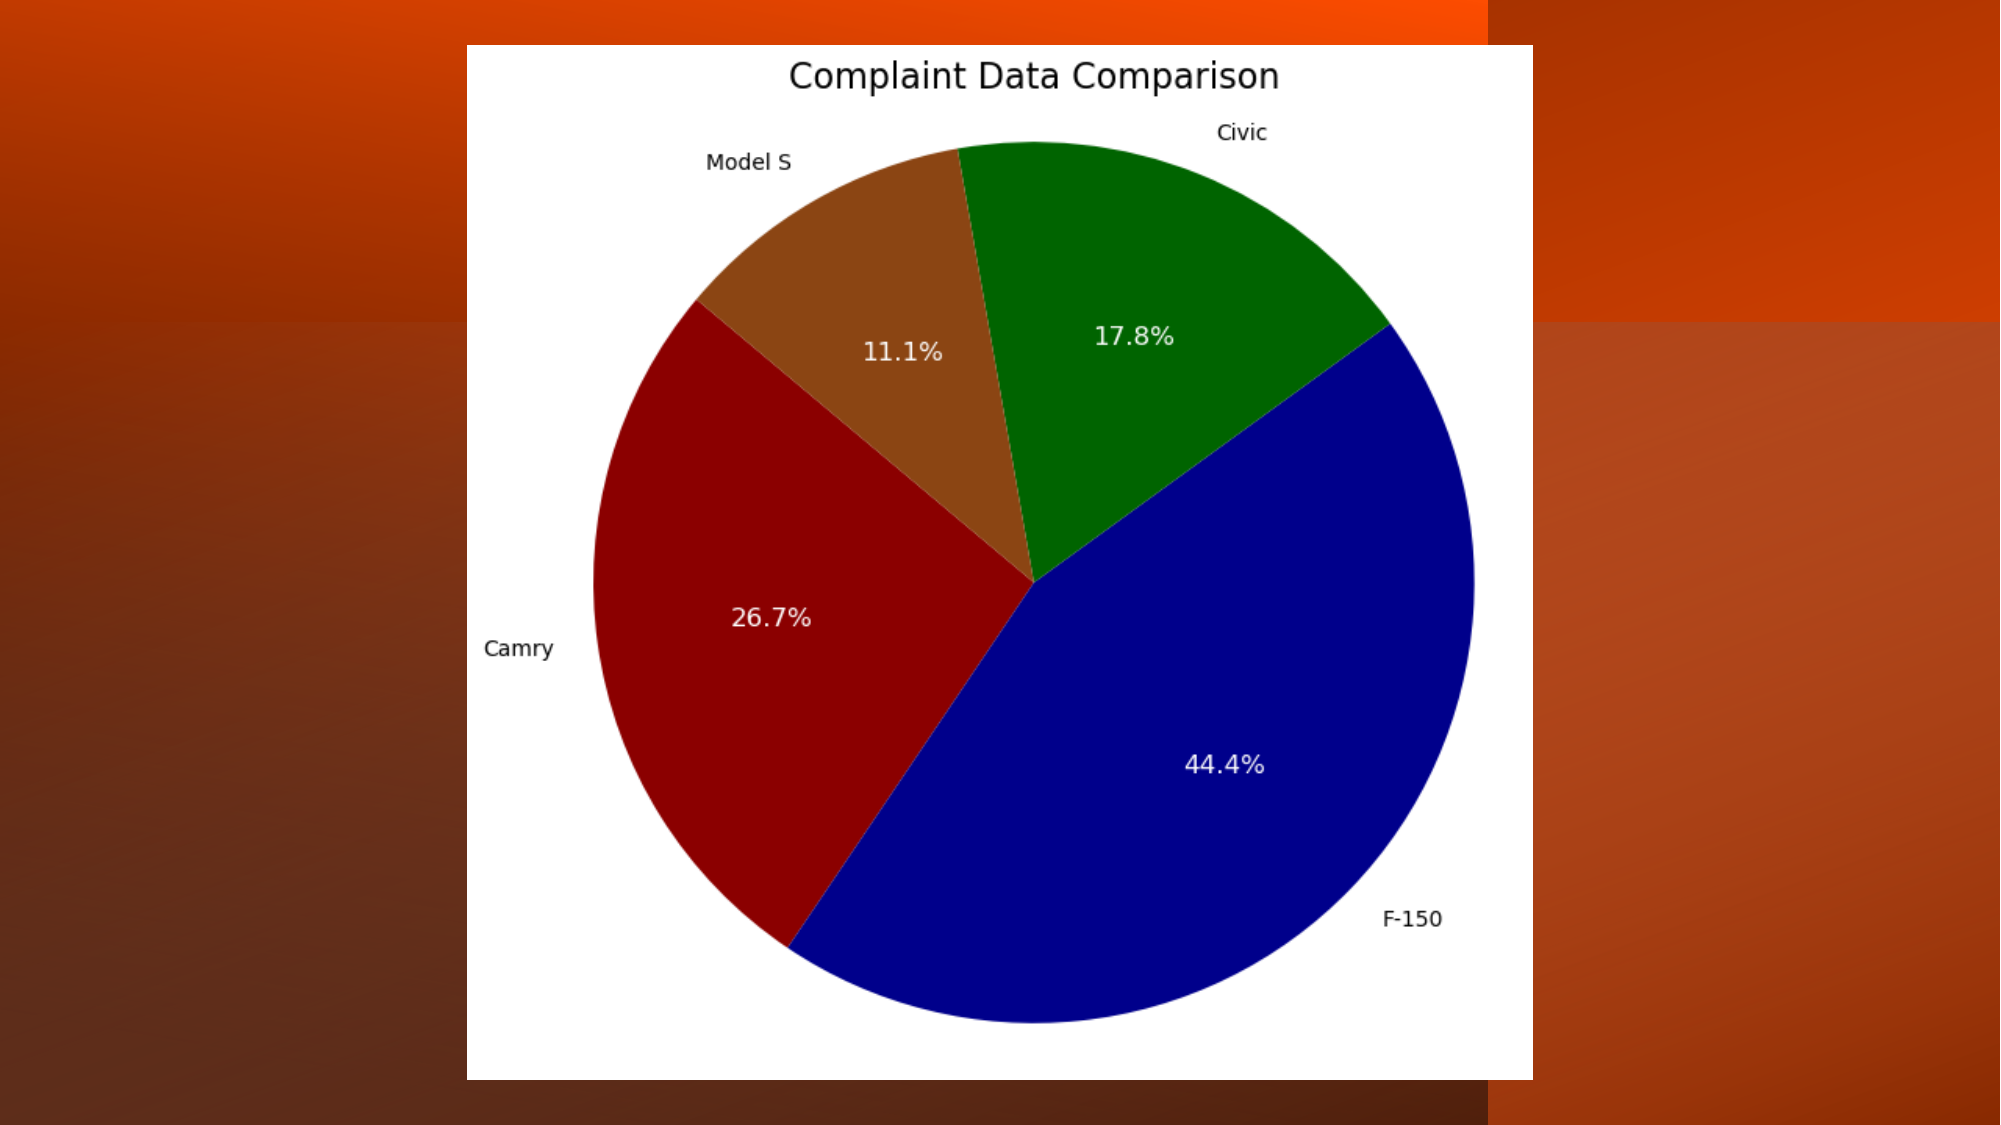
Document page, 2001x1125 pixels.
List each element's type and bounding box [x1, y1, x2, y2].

text_box [1489, 0, 2000, 321]
text_box [0, 0, 1489, 321]
text_box [0, 321, 2000, 1125]
picture [467, 45, 1533, 1080]
